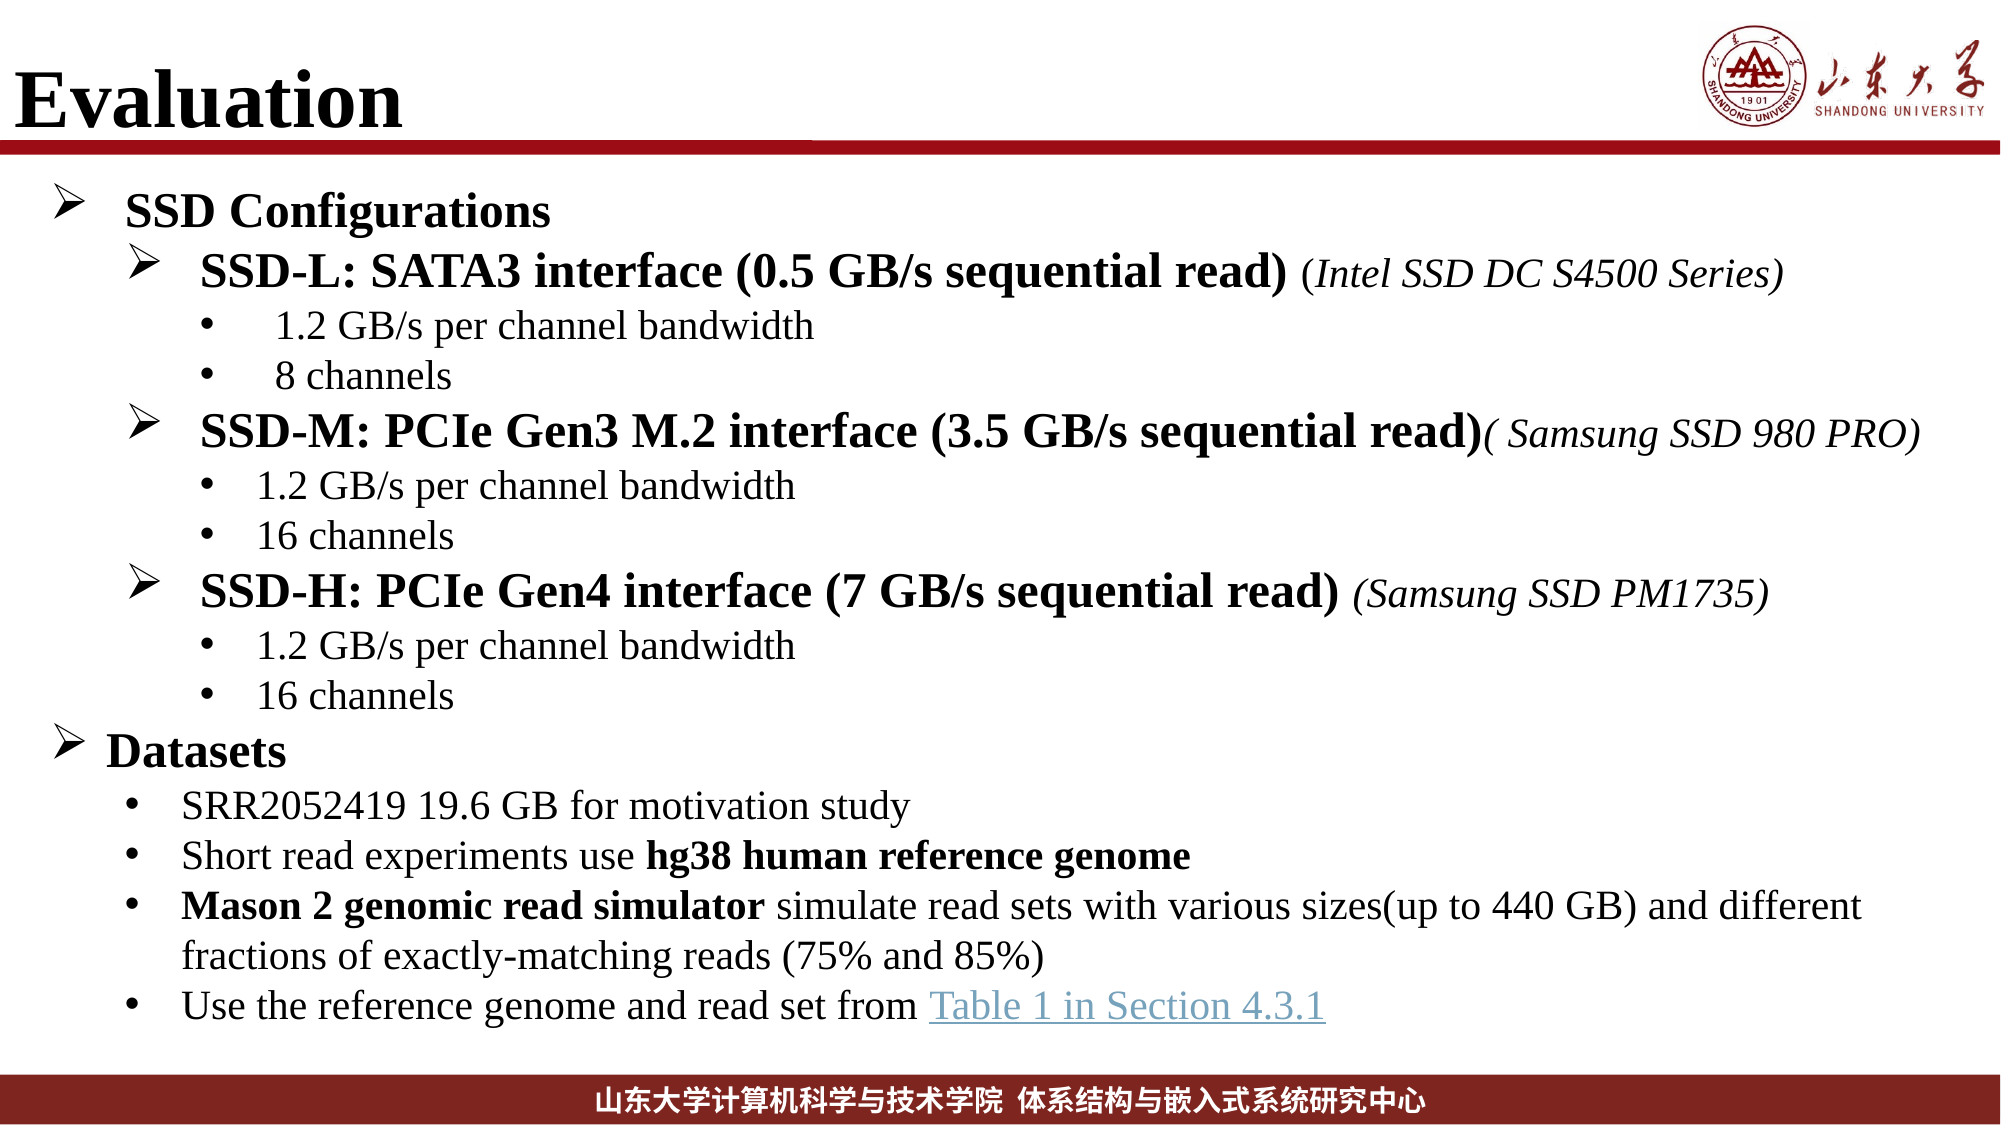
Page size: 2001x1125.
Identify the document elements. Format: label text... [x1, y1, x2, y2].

text_box SSD Configurations SSD-L: SATA3 interface (0.5 GB/s sequential read) (Intel SSD DC S4500 Series) 1.2 GB/s per channel bandwidth 8 channels SSD-M: PCIe Gen3 M.2 interface (3.5 GB/s sequential read)( Samsung SSD 980 PRO) 1.2 GB/s per channel bandwidth 16 channels SSD-H: PCIe Gen4 interface (7 GB/s sequential read) (Samsung SSD PM1735) 1.2 GB/s per channel bandwidth 16 channels Datasets SRR2052419 19.6 GB for motivation study Short read experiments use hg38 human reference genome Mason 2 genomic read simulator simulate read sets with various sizes(up to 440 GB) and different fractions of exactly-matching reads (75% and 85%) Use the reference genome and read set from Table 1 in Section 4.3.1 [35, 170, 2000, 1036]
picture [1698, 21, 1985, 130]
title Evaluation [0, 48, 1575, 161]
